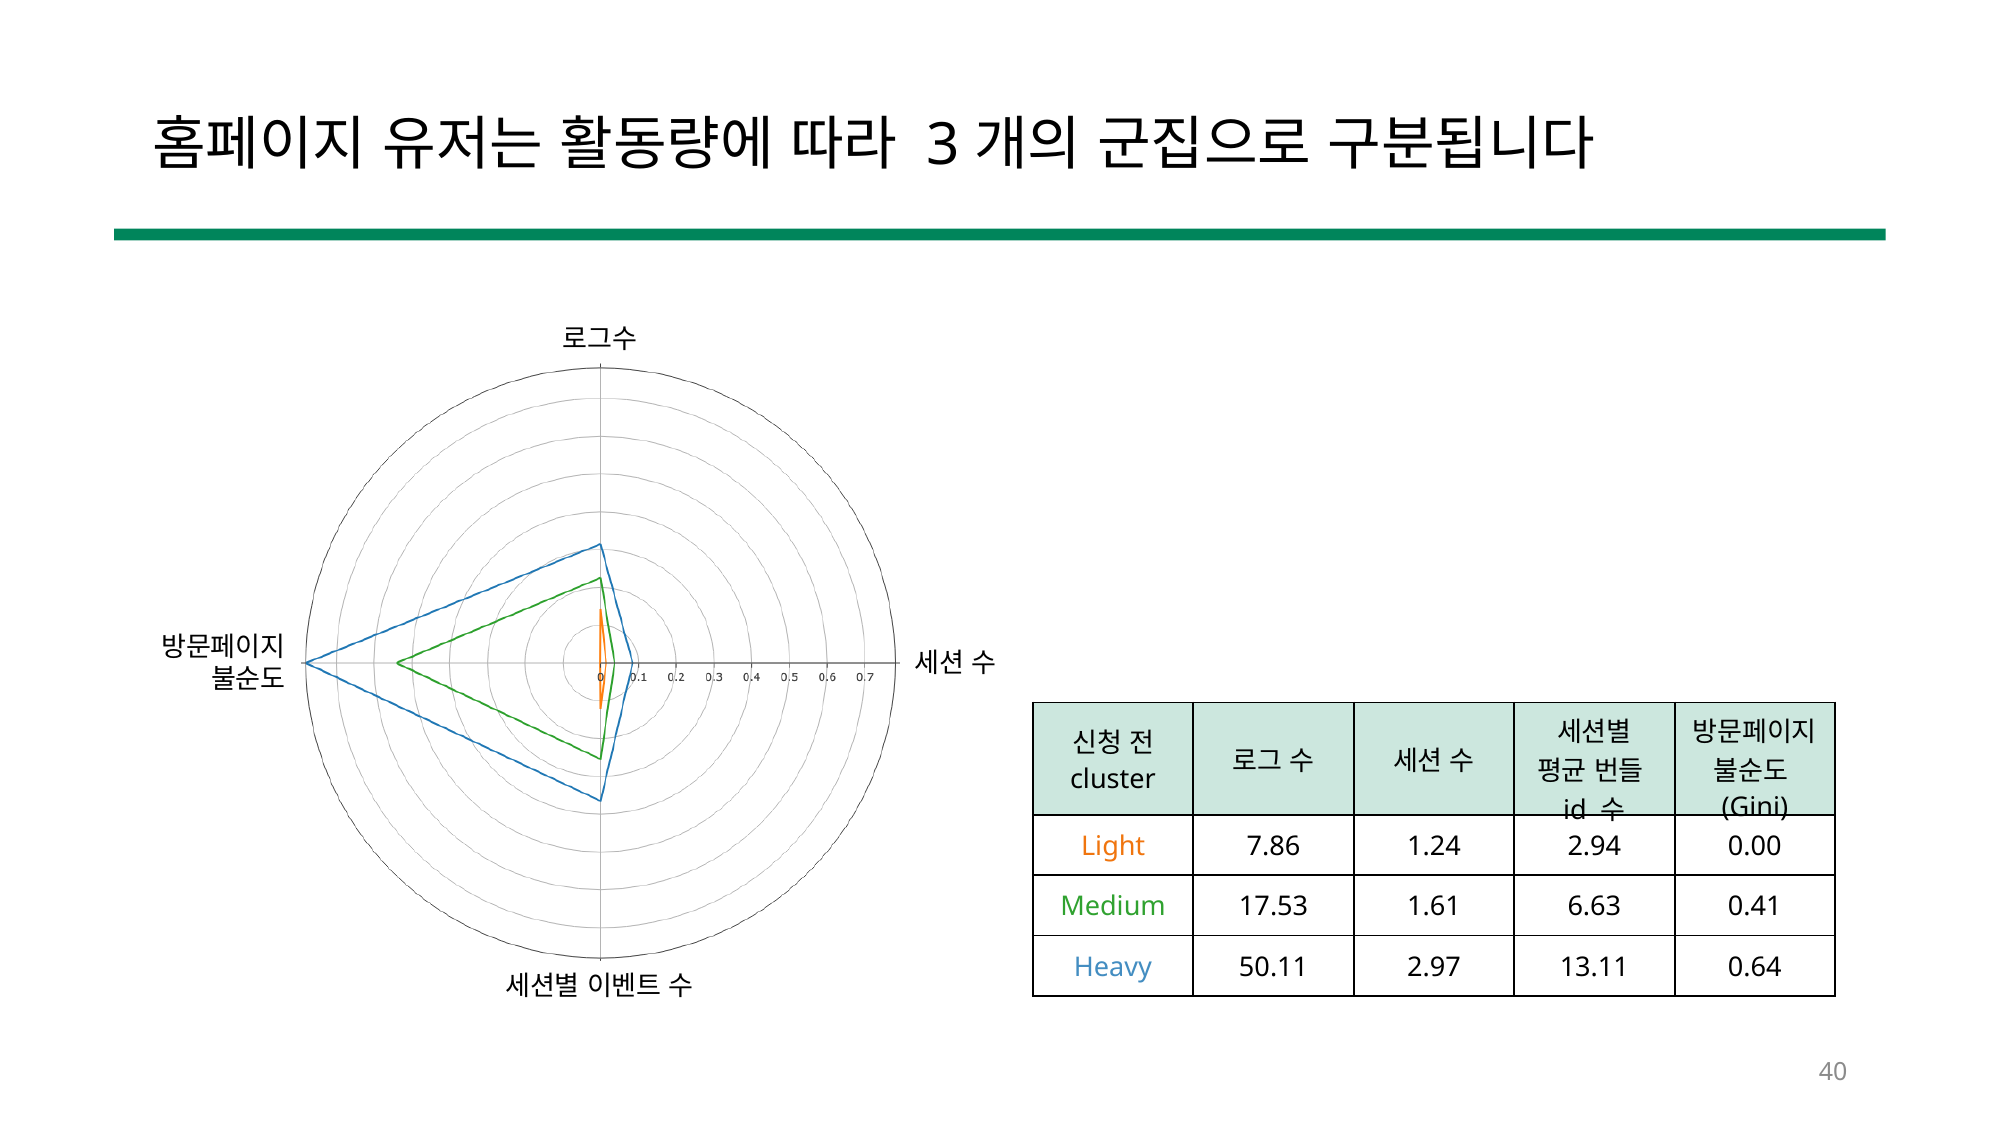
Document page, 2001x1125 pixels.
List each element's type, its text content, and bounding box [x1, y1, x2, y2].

text_box [113, 228, 1887, 241]
table_cell Light [1065, 816, 1192, 874]
table_cell 0.00 [1676, 816, 1834, 874]
table_cell Heavy [1065, 936, 1192, 995]
table_cell 2.97 [1355, 936, 1513, 995]
table_cell 13.11 [1515, 936, 1674, 995]
table_header 신청 전 cluster [1065, 703, 1192, 814]
text_box 방문페이지 불순도 [137, 621, 172, 702]
table_cell 6.63 [1515, 876, 1674, 935]
table_cell 1.24 [1355, 816, 1513, 874]
picture [172, 314, 1065, 1029]
title 홈페이지 유저는 활동량에 따라 3개의 군집으로 구분됩니다 [137, 84, 1863, 208]
table_cell 2.94 [1515, 816, 1674, 874]
table_header 로그 수 [1194, 703, 1353, 814]
table_cell 17.53 [1194, 876, 1353, 935]
table_cell 1.61 [1355, 876, 1513, 935]
slide_number 40 [1412, 1042, 1863, 1103]
table_cell 7.86 [1194, 816, 1353, 874]
table_cell 0.64 [1676, 936, 1834, 995]
table_header 방문페이지 불순도(Gini) [1676, 703, 1834, 814]
table_header 세션별 평균 번들id 수 [1515, 703, 1674, 814]
table_cell 0.41 [1676, 876, 1834, 935]
table_cell 50.11 [1194, 936, 1353, 995]
table_header 세션 수 [1355, 703, 1513, 814]
table_cell Medium [1065, 876, 1192, 935]
